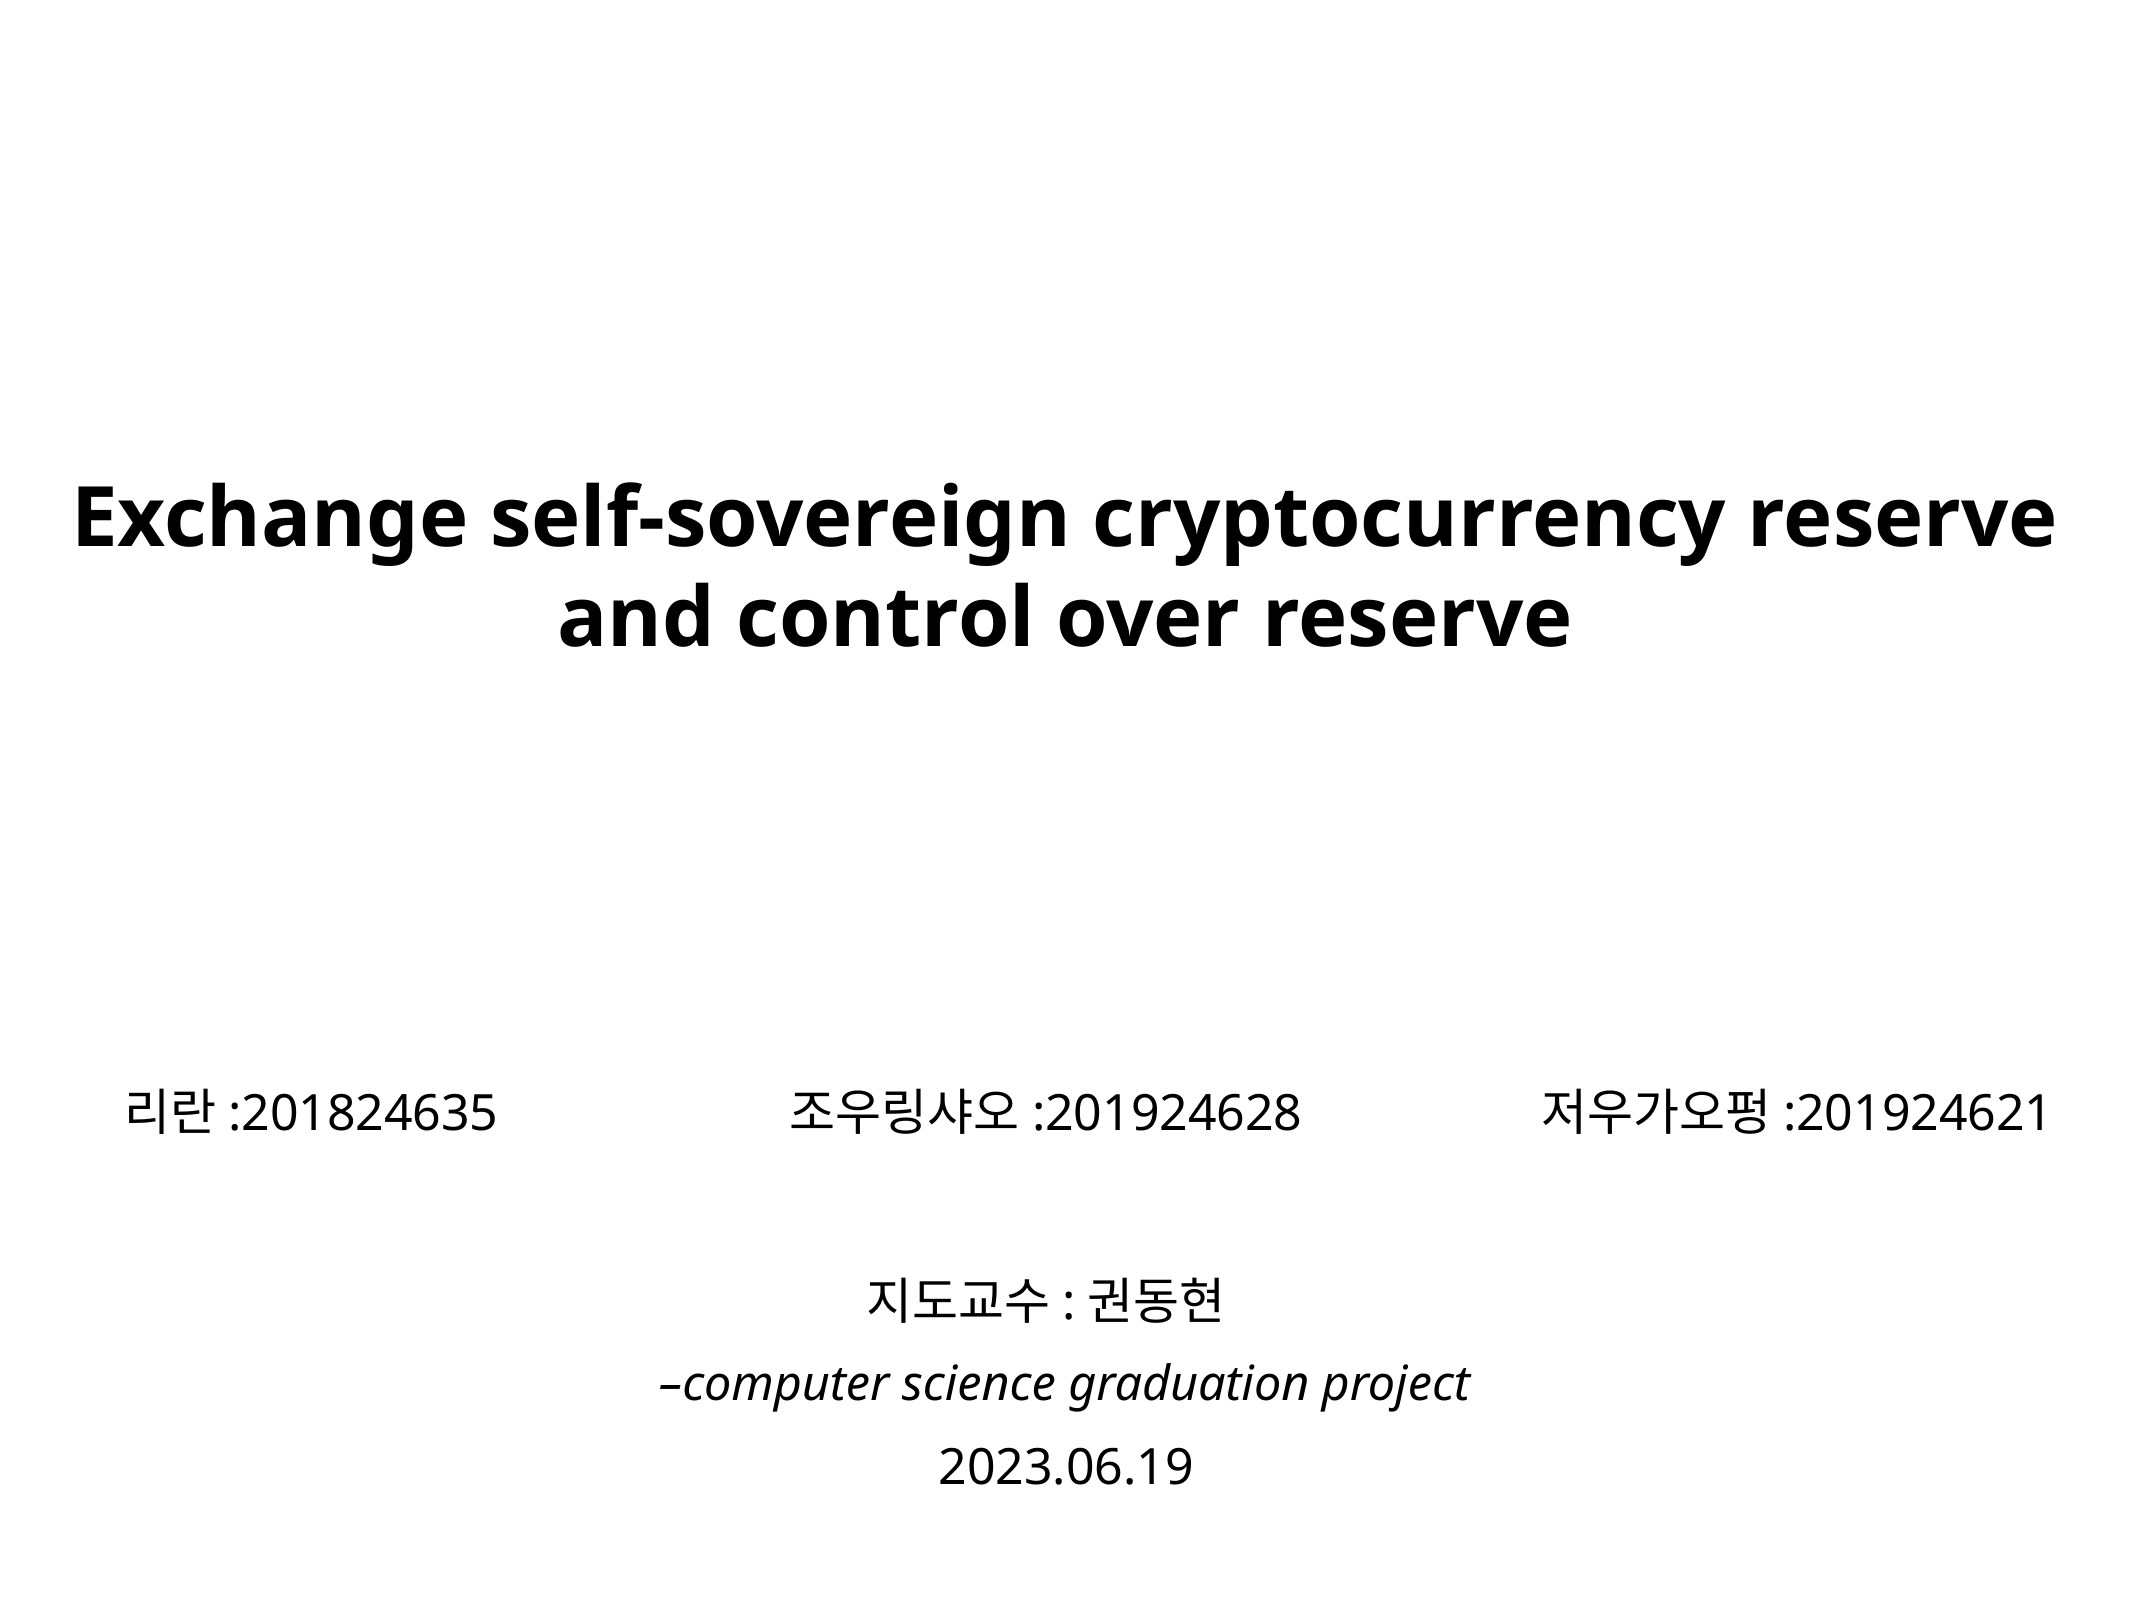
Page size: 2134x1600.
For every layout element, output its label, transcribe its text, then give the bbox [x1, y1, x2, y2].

text_box 2023.06.19 [0, 1426, 2133, 1503]
text_box 지도교수:권동현 [653, 1261, 1440, 1338]
text_box 저우가오펑:201924621 [1357, 1071, 2134, 1149]
text_box 조우링샤오:201924628 [665, 1071, 1357, 1149]
text_box 리란:201824635 [0, 1071, 623, 1149]
list –computer science graduation project [0, 1342, 2130, 1420]
list Exchange self-sovereign cryptocurrency reserve and control over reserve [0, 468, 2133, 658]
